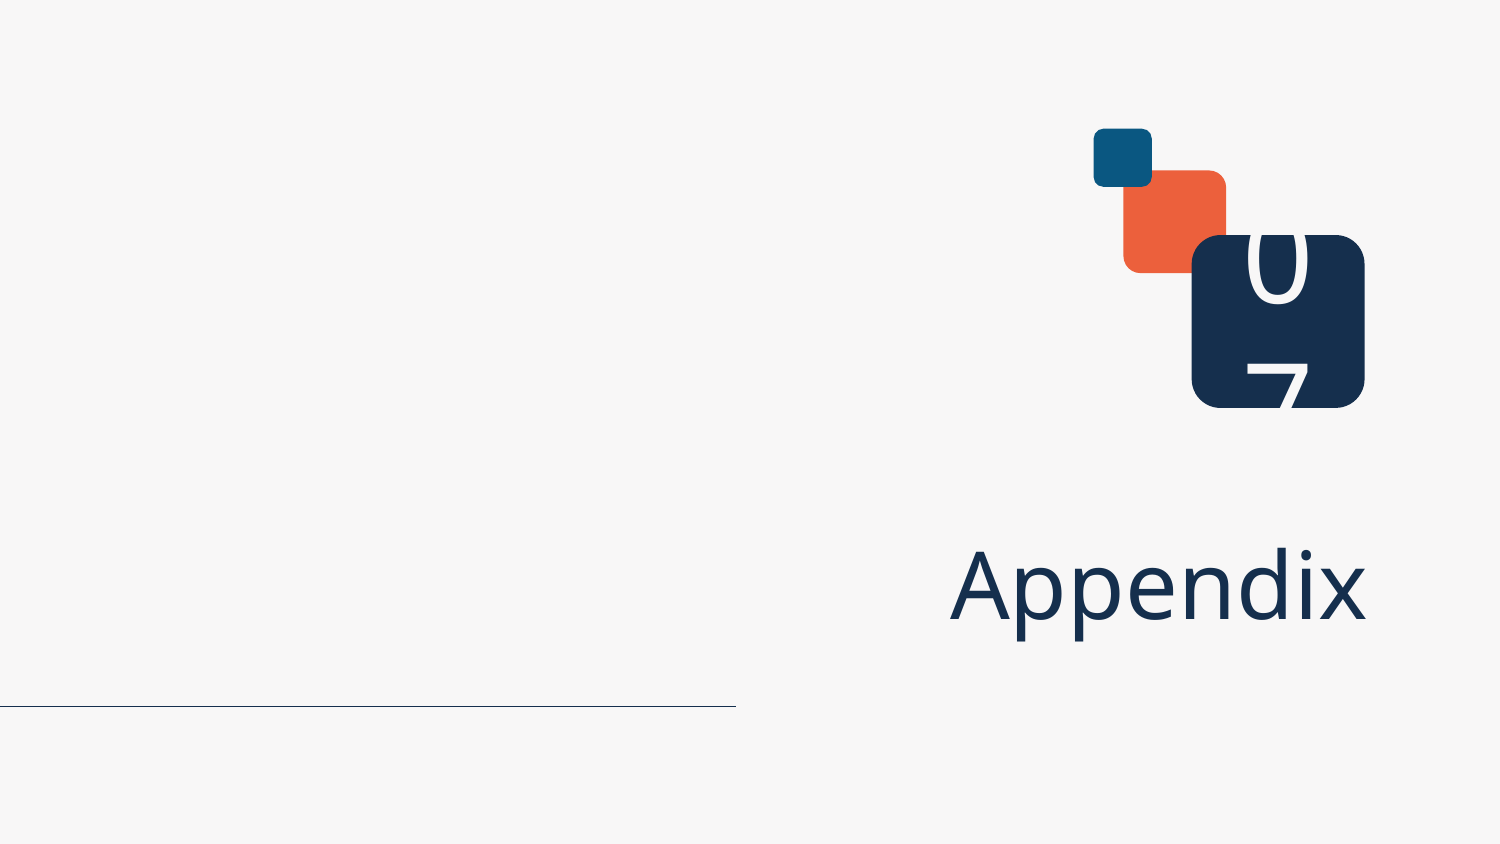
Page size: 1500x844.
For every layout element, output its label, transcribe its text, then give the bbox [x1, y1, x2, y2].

text_box [1231, 235, 1365, 259]
title Appendix [703, 525, 1383, 654]
title 07 [1191, 259, 1365, 398]
text_box [1198, 398, 1358, 408]
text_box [1093, 128, 1227, 274]
